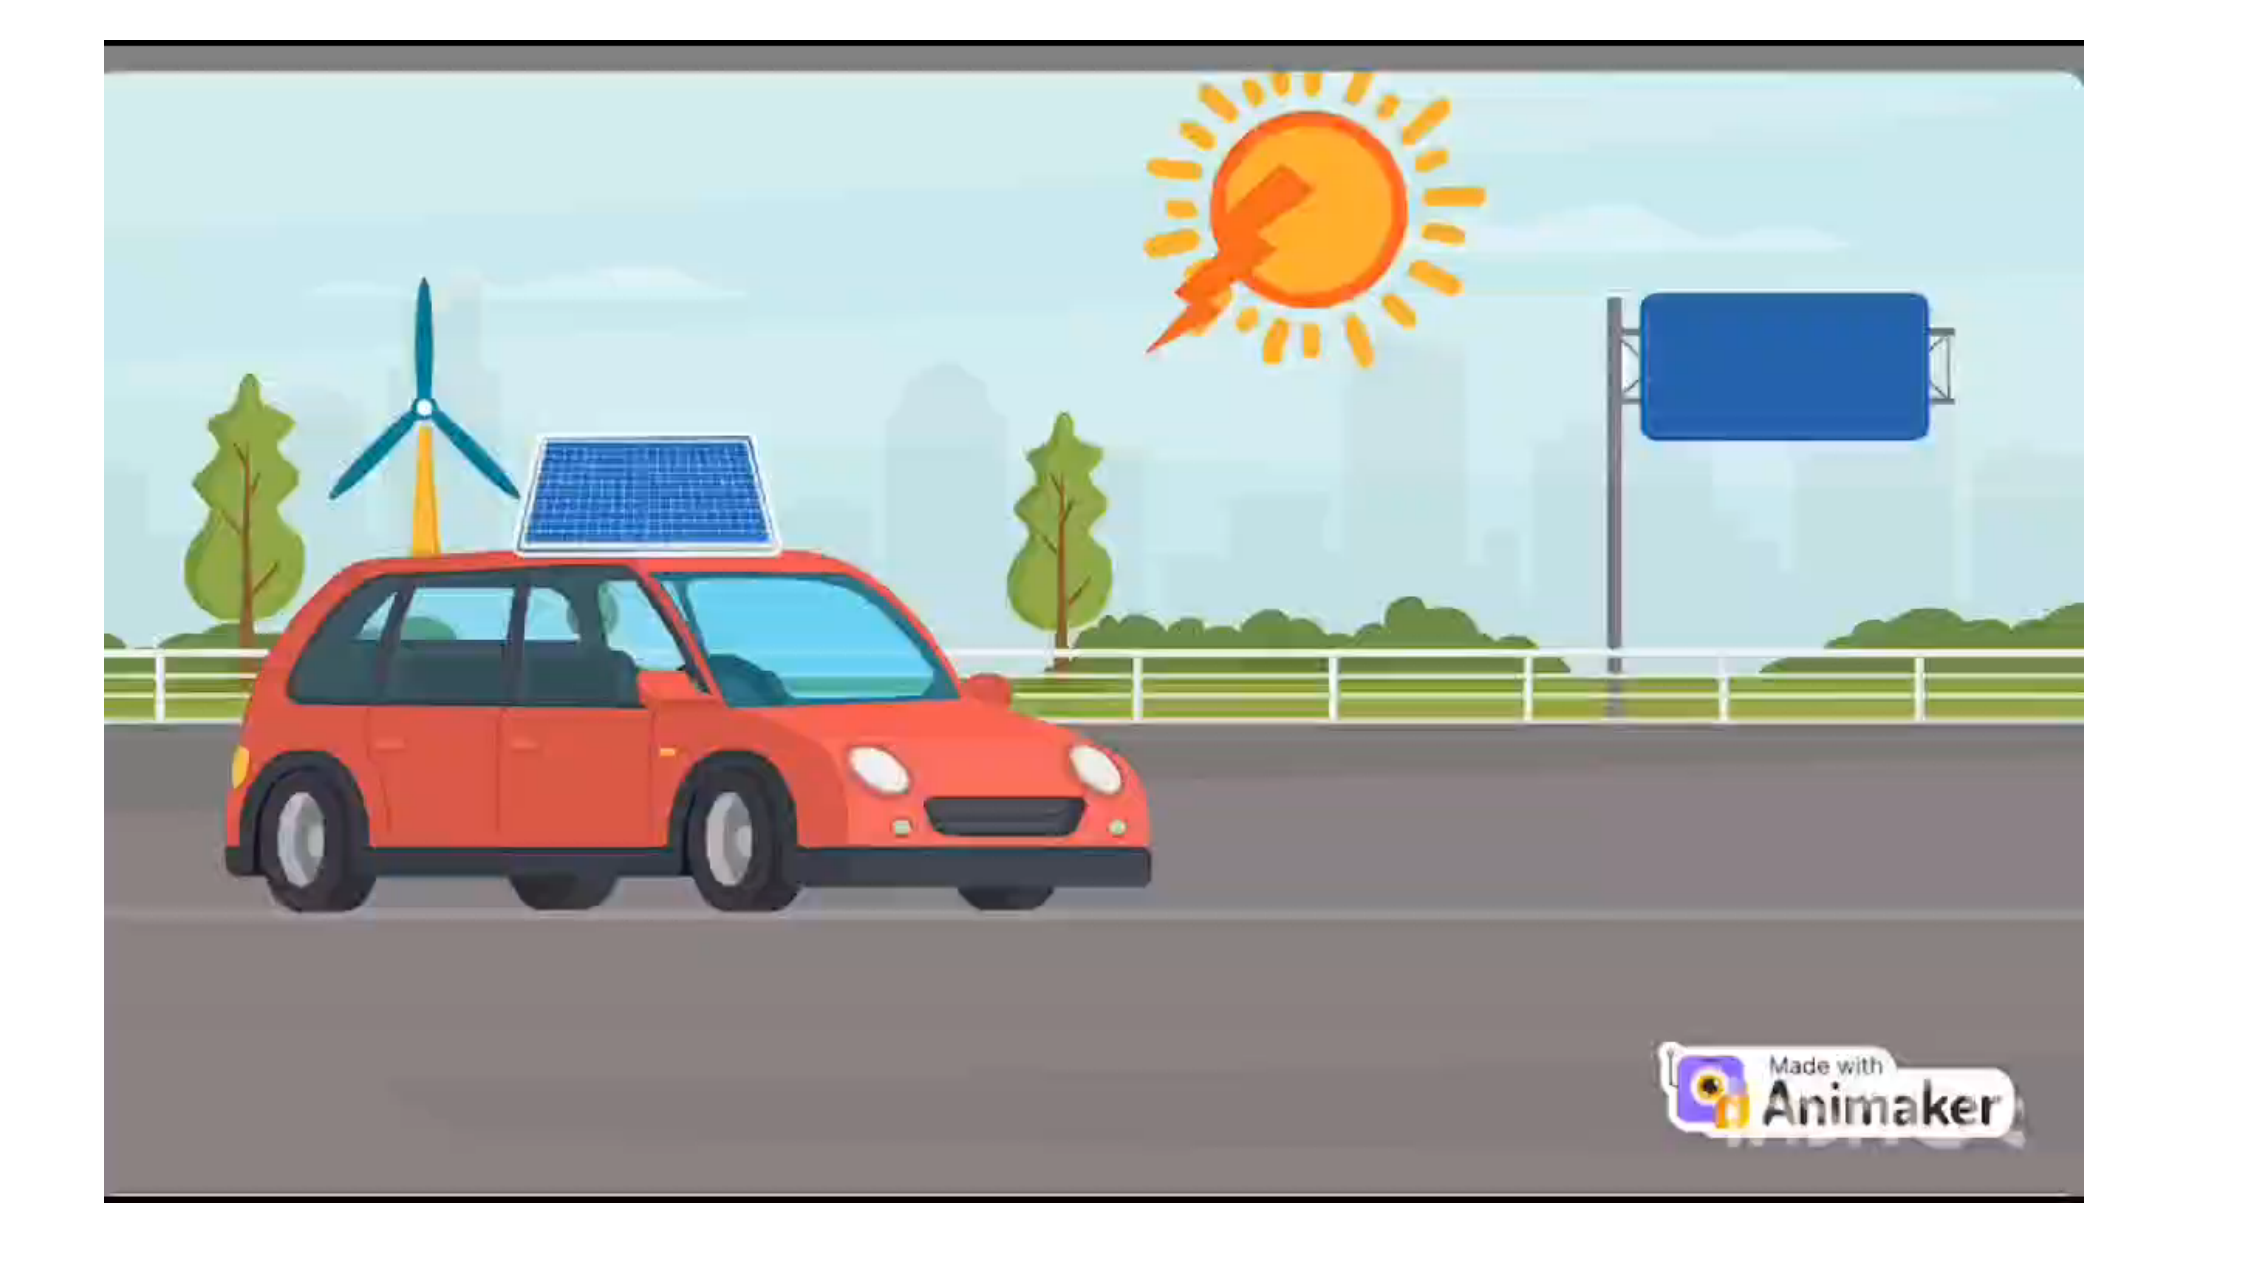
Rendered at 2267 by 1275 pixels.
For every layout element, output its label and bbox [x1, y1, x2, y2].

text_box [103, 39, 2084, 1204]
